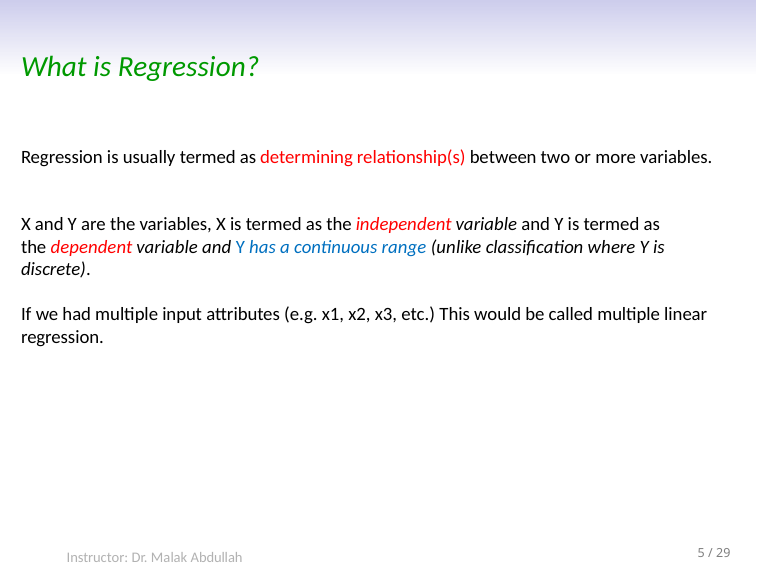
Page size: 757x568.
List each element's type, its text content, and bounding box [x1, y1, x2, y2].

list Regression is usually termed as determining relationship(s) between two or more variables. X and Y are the variables, X is termed as the independent variable and Y is termed as the dependent variable and Y has a continuous range (unlike classification where Y is discrete). If we had multiple input attributes (e.g. x1, x2, x3, etc.) This would be called multiple linear regression. [21, 144, 720, 424]
footer Instructor: Dr. Malak Abdullah [0, 548, 332, 566]
title What is Regression? [21, 47, 645, 83]
slide_number 5 / 29 [691, 548, 749, 565]
picture [0, 0, 756, 74]
